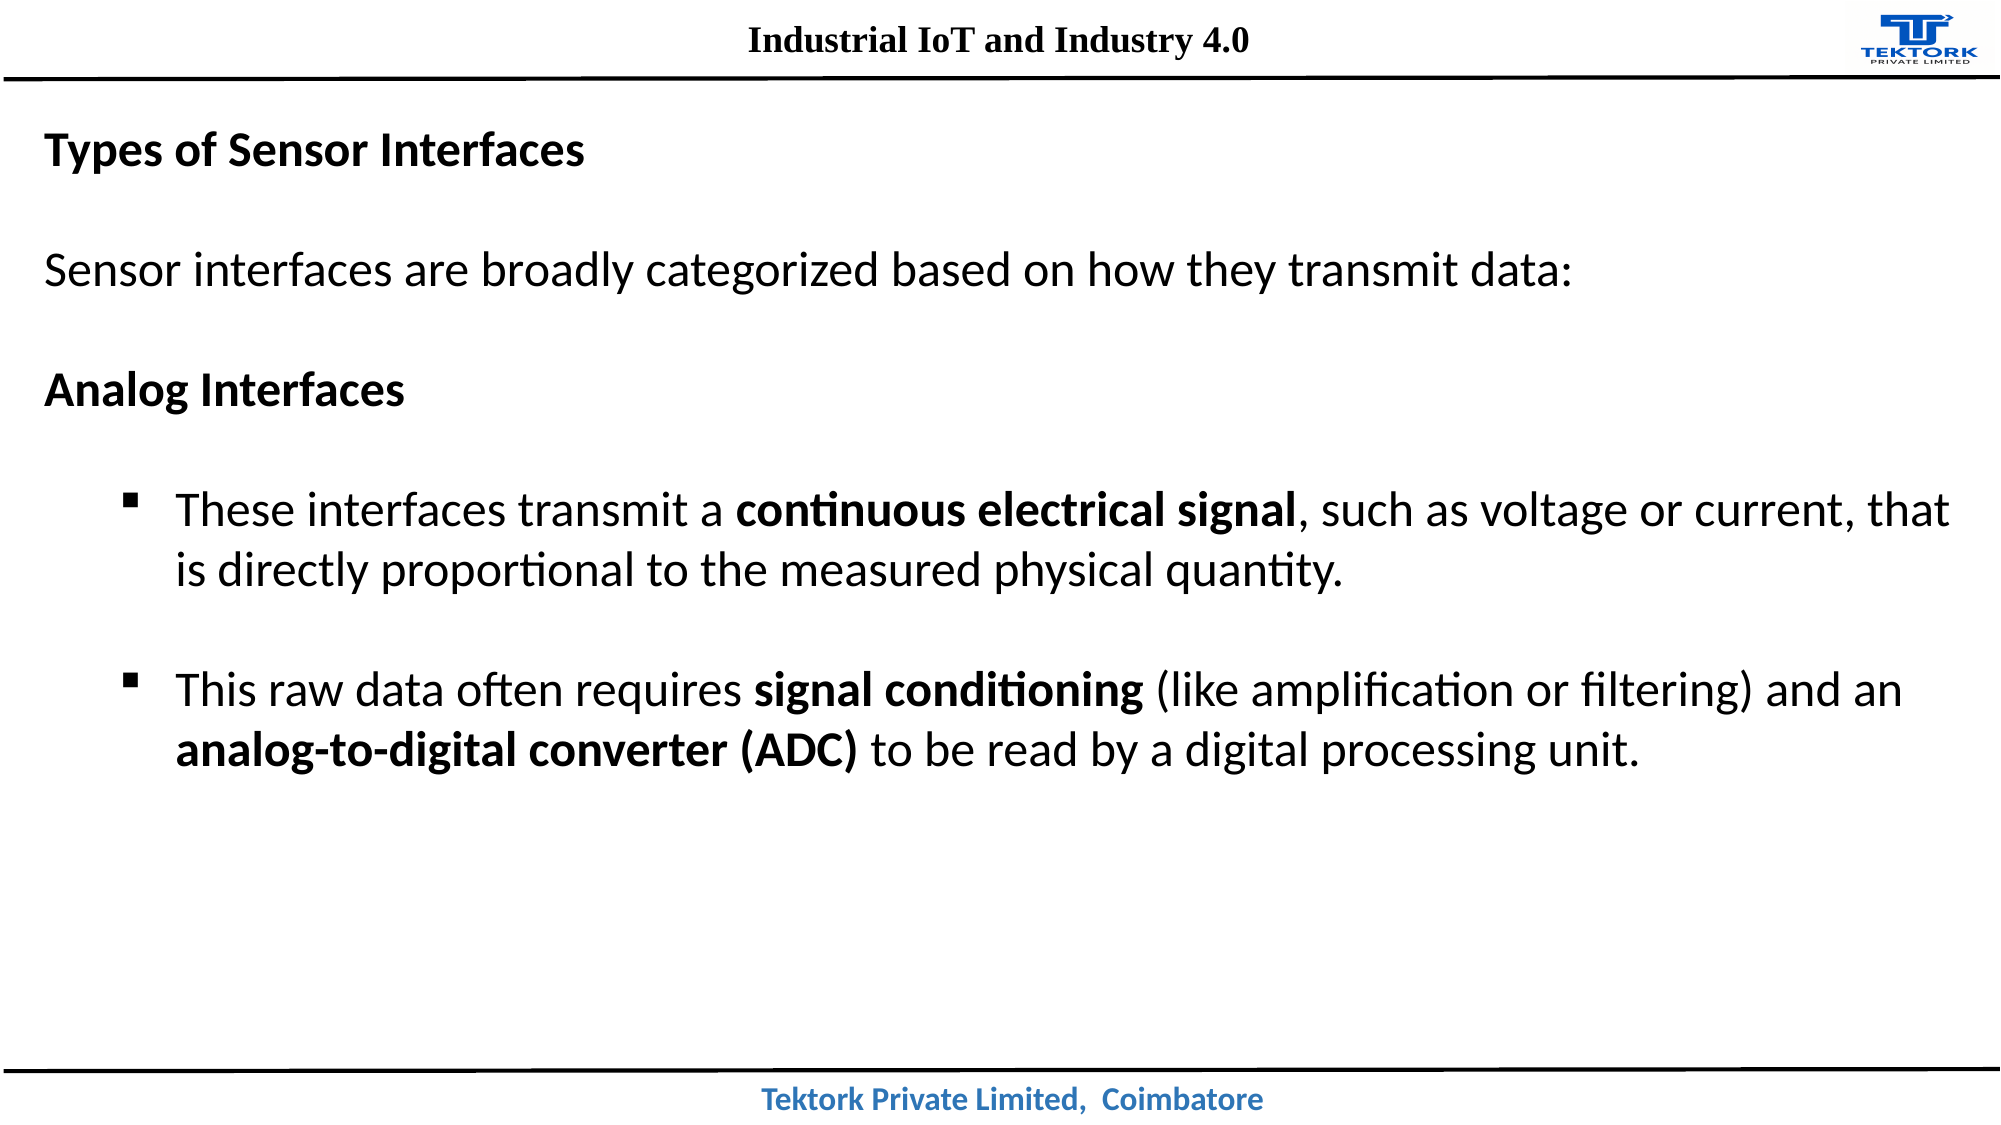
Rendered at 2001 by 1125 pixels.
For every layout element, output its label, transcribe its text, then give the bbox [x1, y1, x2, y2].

text_box Tektork Private Limited, Coimbatore [419, 1072, 1608, 1125]
text_box Types of Sensor Interfaces Sensor interfaces are broadly categorized based on how they transmit data: Analog Interfaces These interfaces transmit a continuous electrical signal, such as voltage or current, that is directly proportional to the measured physical quantity. This raw data often requires signal conditioning (like amplification or filtering) and an analog-to-digital converter (ADC) to be read by a digital processing unit. [29, 109, 1978, 844]
picture [1845, 1, 1995, 77]
text_box Industrial IoT and Industry 4.0 [732, 7, 1267, 68]
